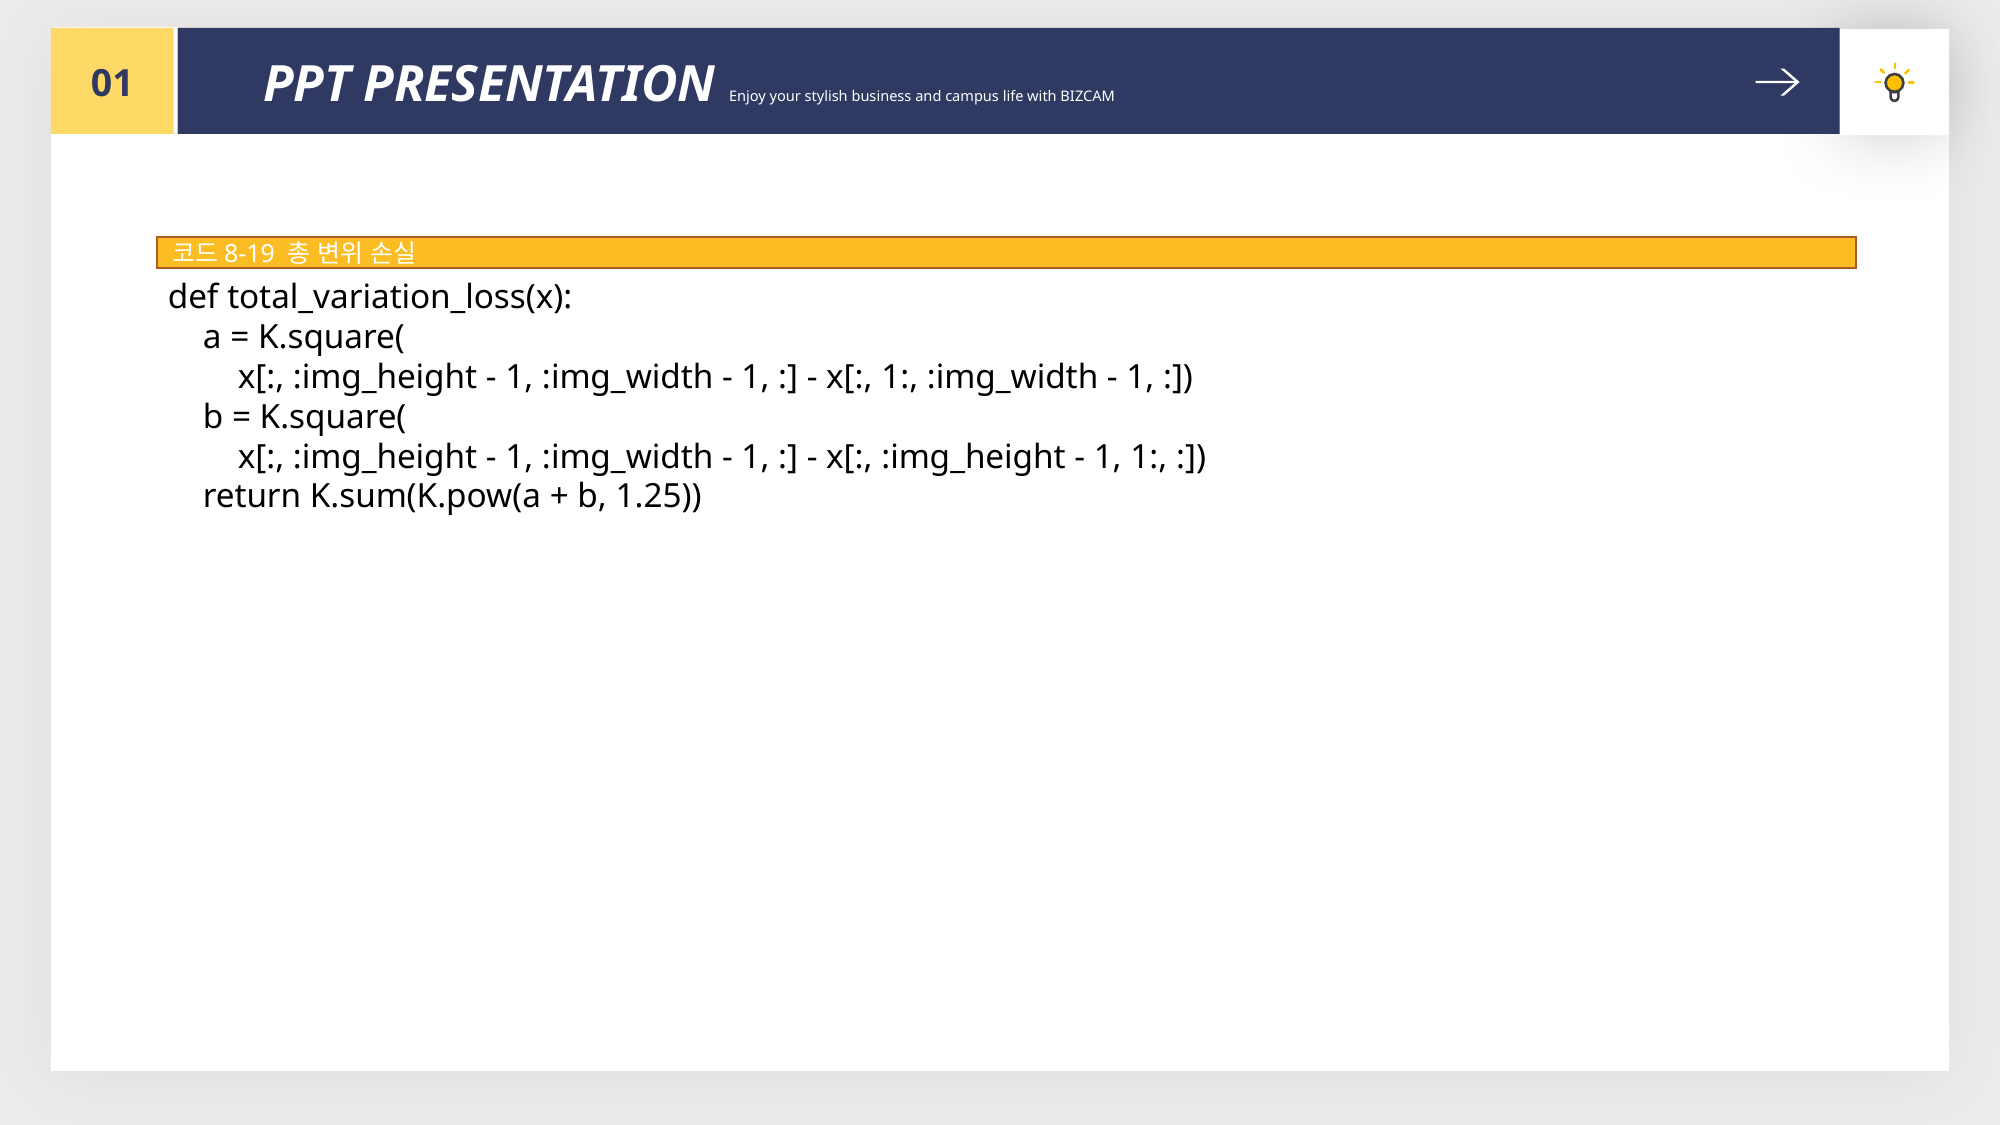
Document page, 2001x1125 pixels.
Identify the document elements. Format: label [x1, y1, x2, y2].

text_box [50, 27, 1950, 1071]
